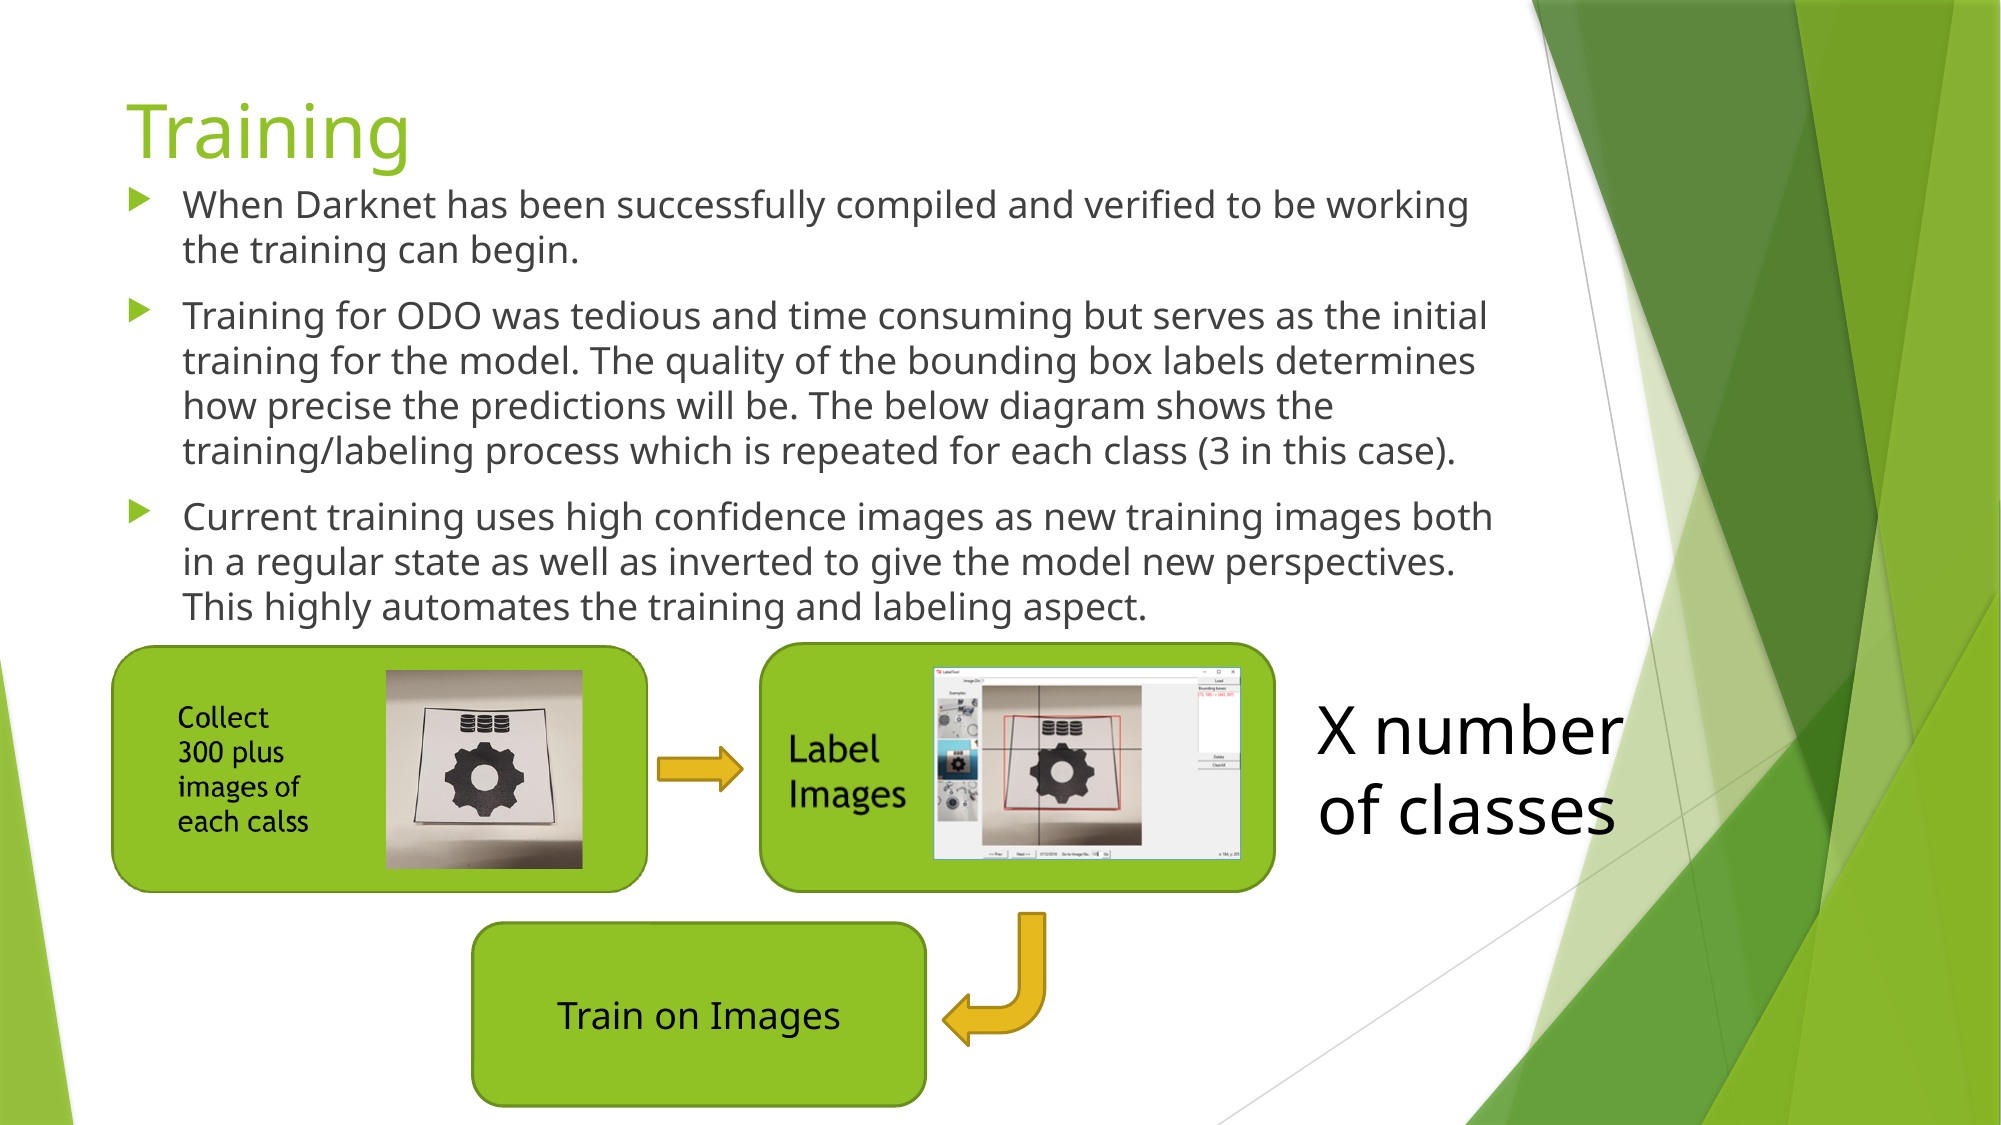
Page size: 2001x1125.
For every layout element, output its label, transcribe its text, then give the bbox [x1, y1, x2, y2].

list When Darknet has been successfully compiled and verified to be working the training can begin. Training for ODO was tedious and time consuming but serves as the initial training for the model. The quality of the bounding box labels determines how precise the predictions will be. The below diagram shows the training/labeling process which is repeated for each class (3 in this case). Current training uses high confidence images as new training images both in a regular state as well as inverted to give the model new perspectives. This highly automates the training and labeling aspect. [111, 173, 1522, 810]
text_box X number of classes [1302, 680, 1698, 856]
text_box [941, 911, 1047, 1048]
text_box Train on Images [471, 921, 928, 1108]
picture [110, 645, 649, 893]
picture [758, 641, 1276, 893]
text_box [656, 745, 744, 793]
title Training [111, 76, 1522, 173]
